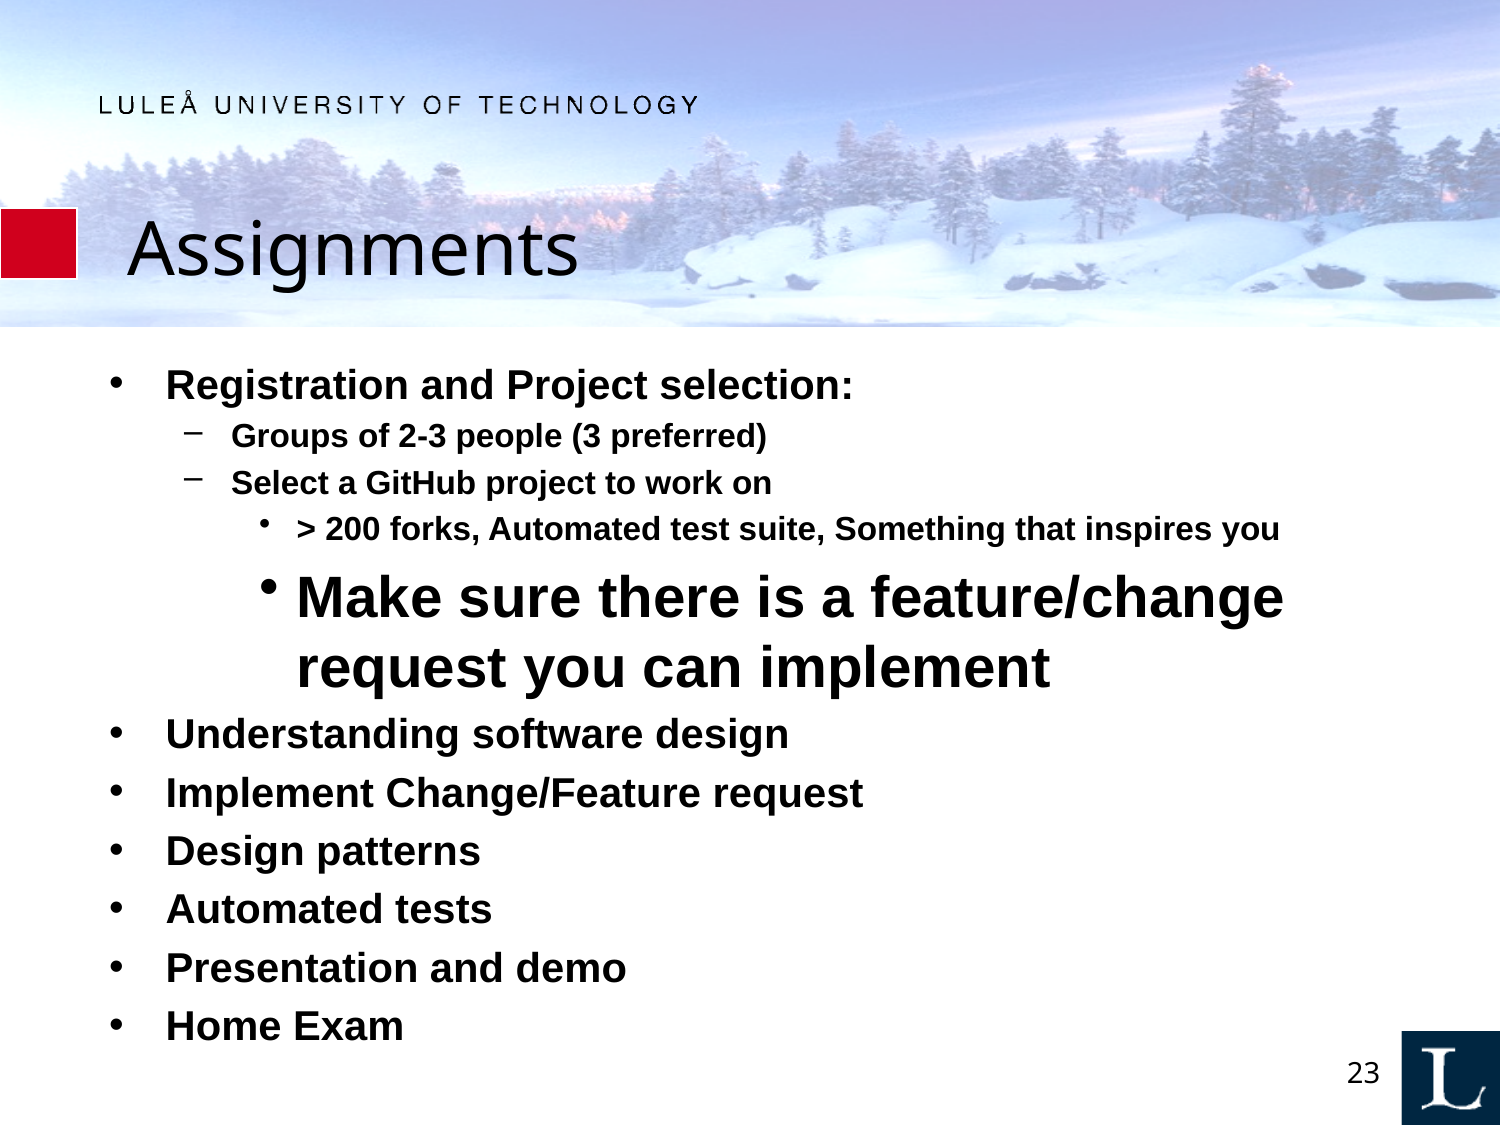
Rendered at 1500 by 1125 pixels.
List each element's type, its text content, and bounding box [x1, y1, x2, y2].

slide_number 23 [1045, 1046, 1396, 1125]
picture [1399, 1031, 1500, 1125]
picture [100, 90, 697, 114]
list Registration and Project selection: Groups of 2-3 people (3 preferred) Select a GitHub project to work on > 200 forks, Automated test suite, Something that inspires you Make sure there is a feature/change request you can implement Understanding software design Implement Change/Feature request Design patterns Automated tests Presentation and demo Home Exam [94, 350, 1412, 975]
title Assignments [111, 160, 1412, 330]
